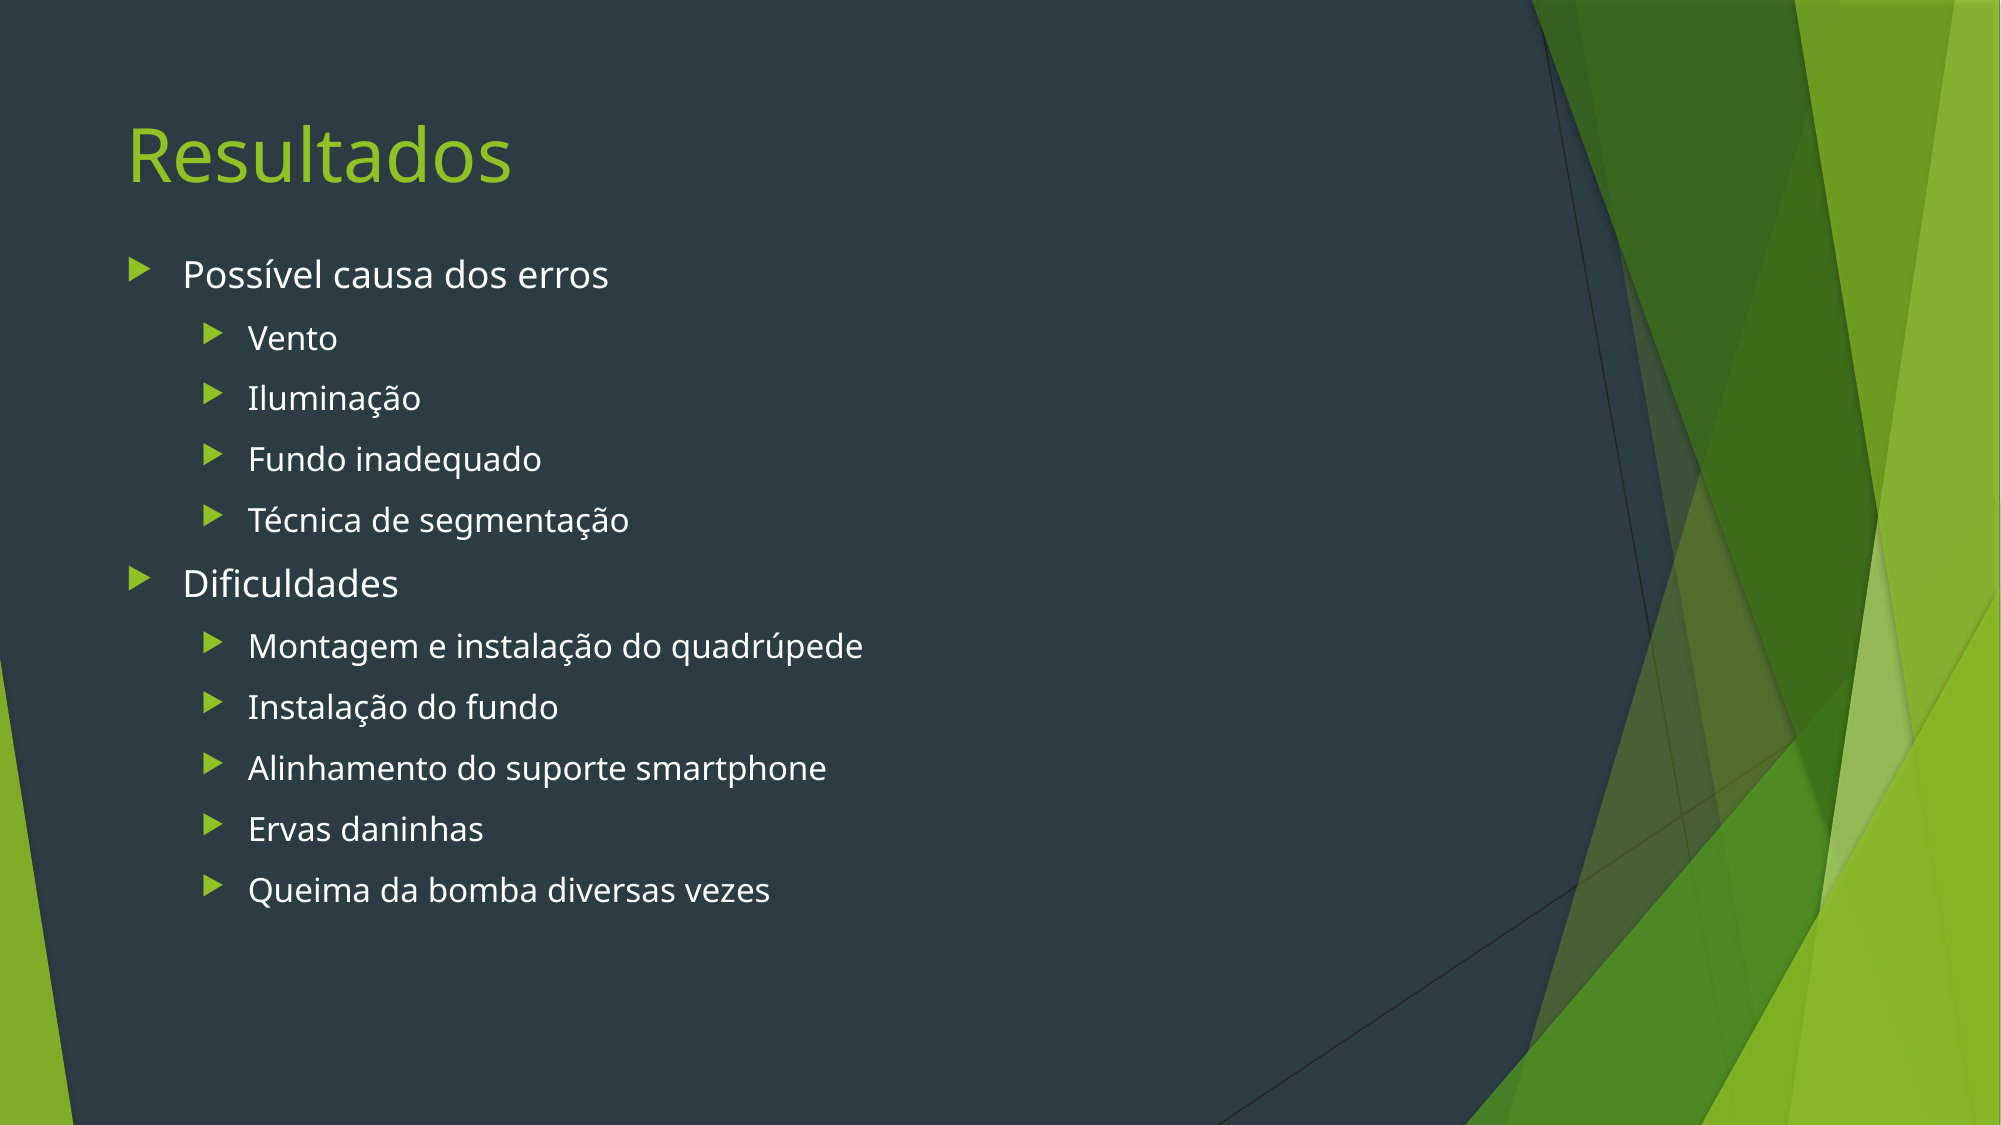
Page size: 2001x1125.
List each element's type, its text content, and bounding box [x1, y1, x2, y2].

list Possível causa dos erros Vento Iluminação Fundo inadequado Técnica de segmentação Dificuldades Montagem e instalação do quadrúpede Instalação do fundo Alinhamento do suporte smartphone Ervas daninhas Queima da bomba diversas vezes [111, 243, 1522, 992]
title Resultados [111, 99, 1522, 243]
